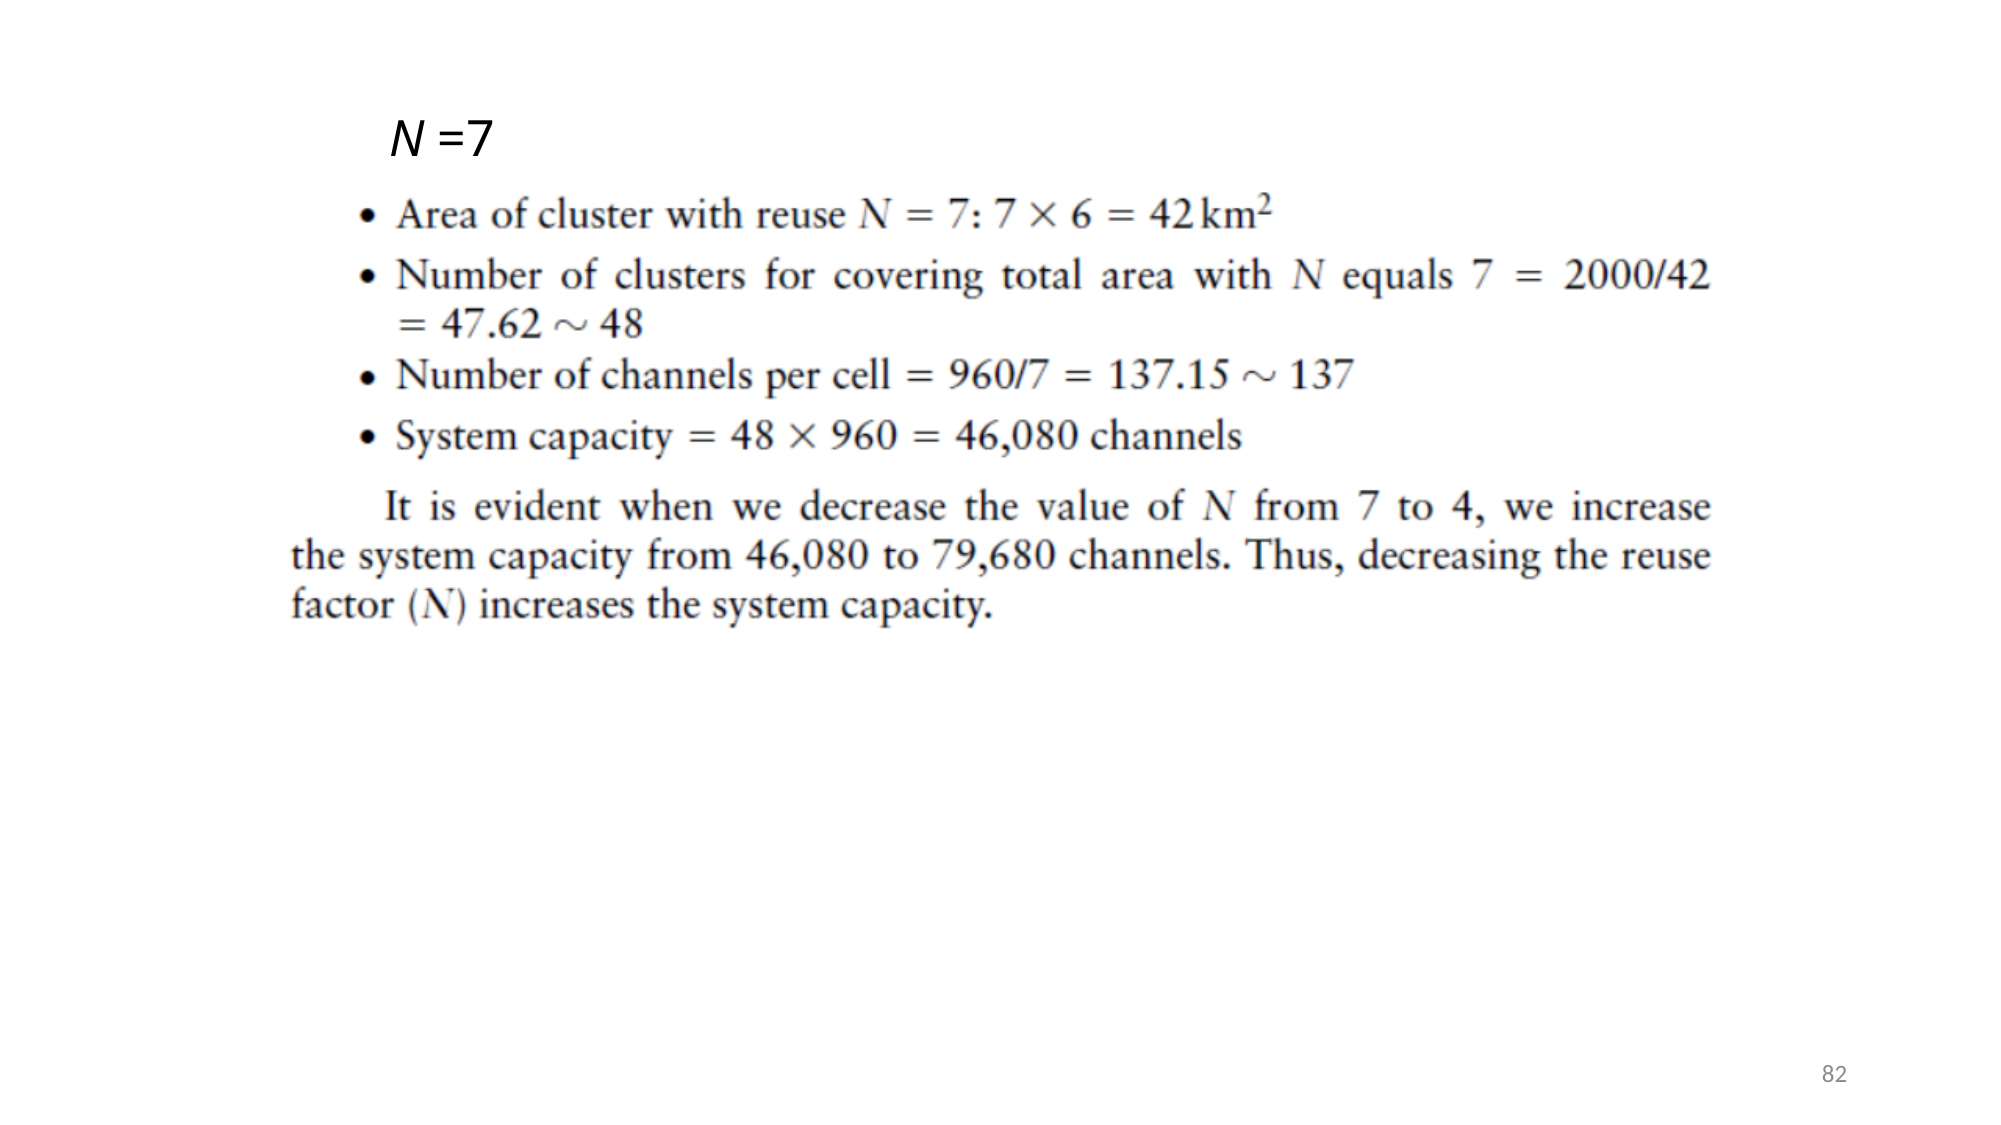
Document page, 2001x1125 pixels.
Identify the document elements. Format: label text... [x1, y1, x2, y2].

slide_number 82 [1412, 1042, 1863, 1103]
text_box N =7 [374, 99, 1125, 174]
picture [266, 174, 1734, 644]
